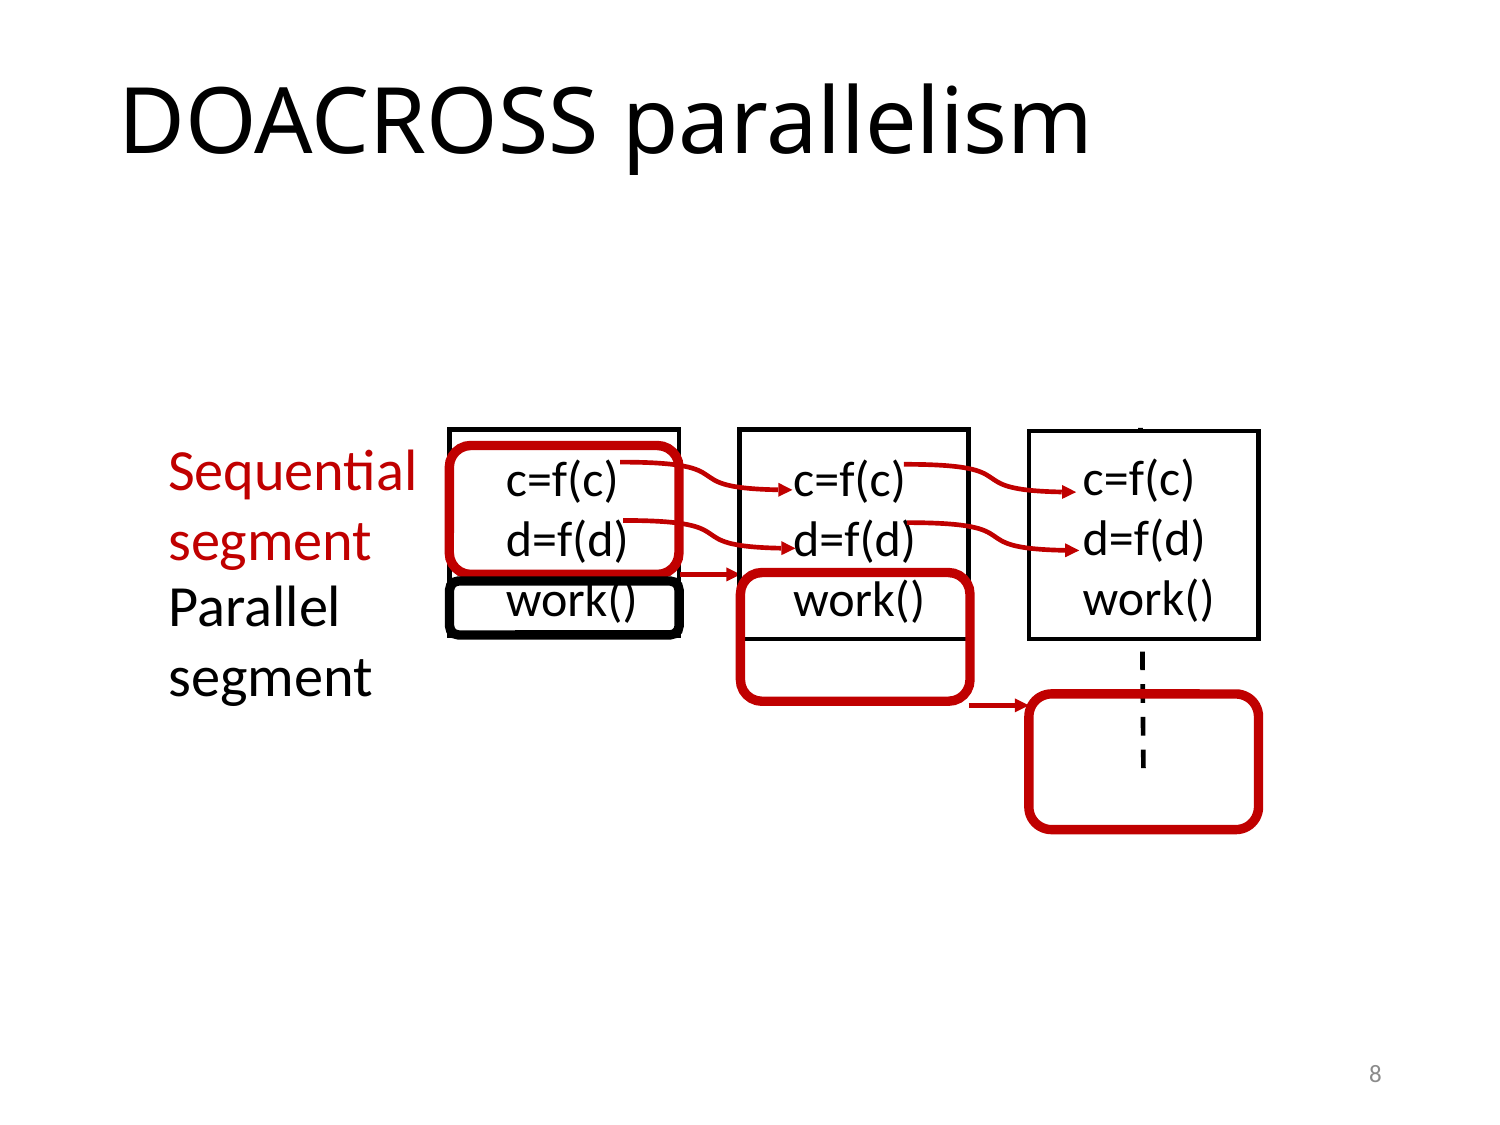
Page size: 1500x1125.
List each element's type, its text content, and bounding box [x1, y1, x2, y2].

text_box [449, 428, 680, 460]
text_box c=f(c) d=f(d) work() [491, 438, 654, 444]
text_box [1029, 431, 1259, 640]
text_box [906, 522, 1080, 551]
text_box Sequential segment [153, 425, 433, 580]
text_box [654, 560, 680, 585]
text_box [449, 562, 491, 584]
text_box [448, 444, 680, 576]
text_box [739, 585, 972, 703]
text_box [739, 429, 969, 640]
text_box [449, 631, 680, 637]
text_box [1027, 692, 1260, 831]
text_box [619, 462, 793, 490]
text_box Parallel segment [154, 560, 389, 716]
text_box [903, 464, 1077, 493]
title DOACROSS parallelism [103, 15, 1397, 233]
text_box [622, 520, 796, 549]
text_box [448, 579, 681, 636]
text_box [1140, 640, 1144, 769]
slide_number 8 [1059, 1042, 1397, 1103]
